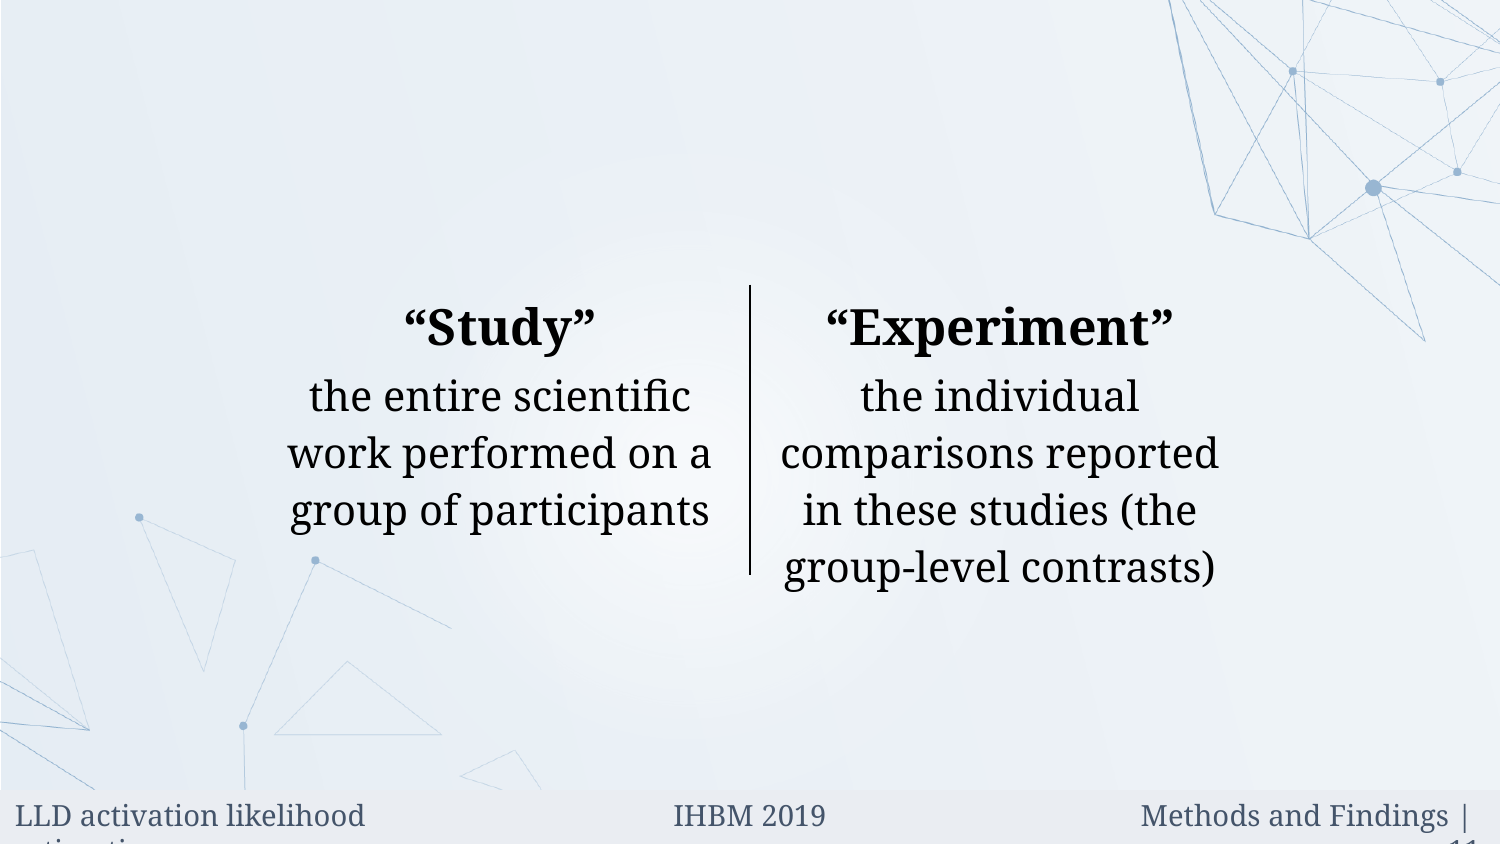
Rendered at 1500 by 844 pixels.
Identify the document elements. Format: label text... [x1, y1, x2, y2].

table_cell the individual comparisons reported in these studies (the group-level contrasts) [751, 360, 1250, 575]
table_header “Study” [250, 285, 749, 360]
table_header “Experiment” [751, 285, 1250, 360]
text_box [0, 789, 1500, 844]
table_cell the entire scientific work performed on a group of participants [250, 360, 749, 575]
